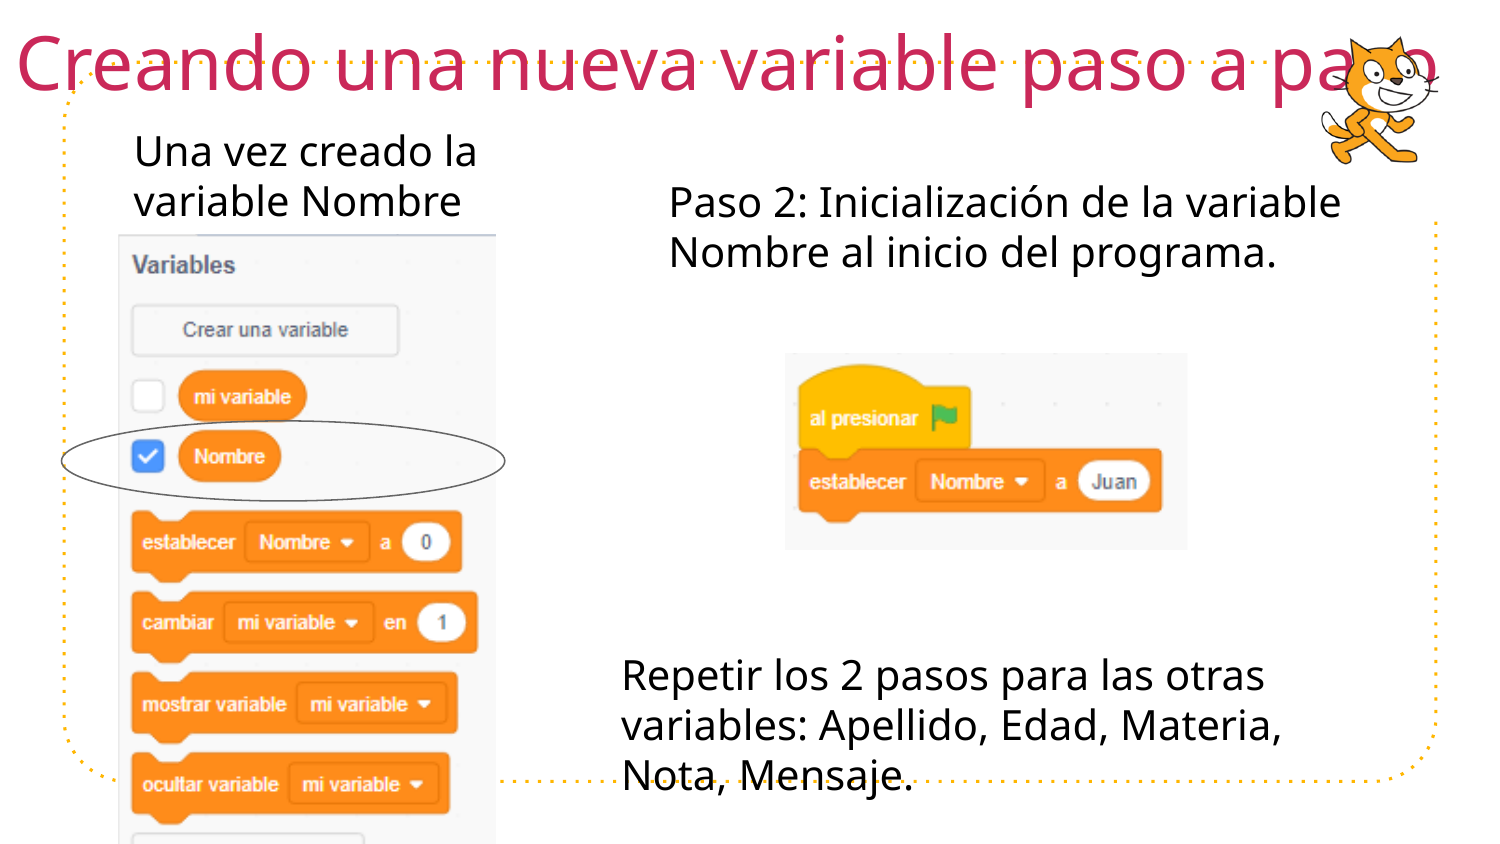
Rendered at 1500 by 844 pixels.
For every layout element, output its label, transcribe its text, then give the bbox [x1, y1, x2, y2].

picture [118, 234, 497, 844]
title Creando una nueva variable paso a paso [0, 0, 1500, 94]
picture [1320, 30, 1442, 172]
text_box [501, 453, 505, 469]
text_box [61, 435, 113, 487]
text_box Repetir los 2 pasos para las otras variables: Apellido, Edad, Materia, Nota, Mensaje. [606, 633, 1321, 732]
text_box Paso 2: Inicialización de la variable Nombre al inicio del programa. [653, 161, 1388, 287]
text_box Una vez creado la variable Nombre [118, 109, 496, 234]
picture [784, 353, 1188, 550]
